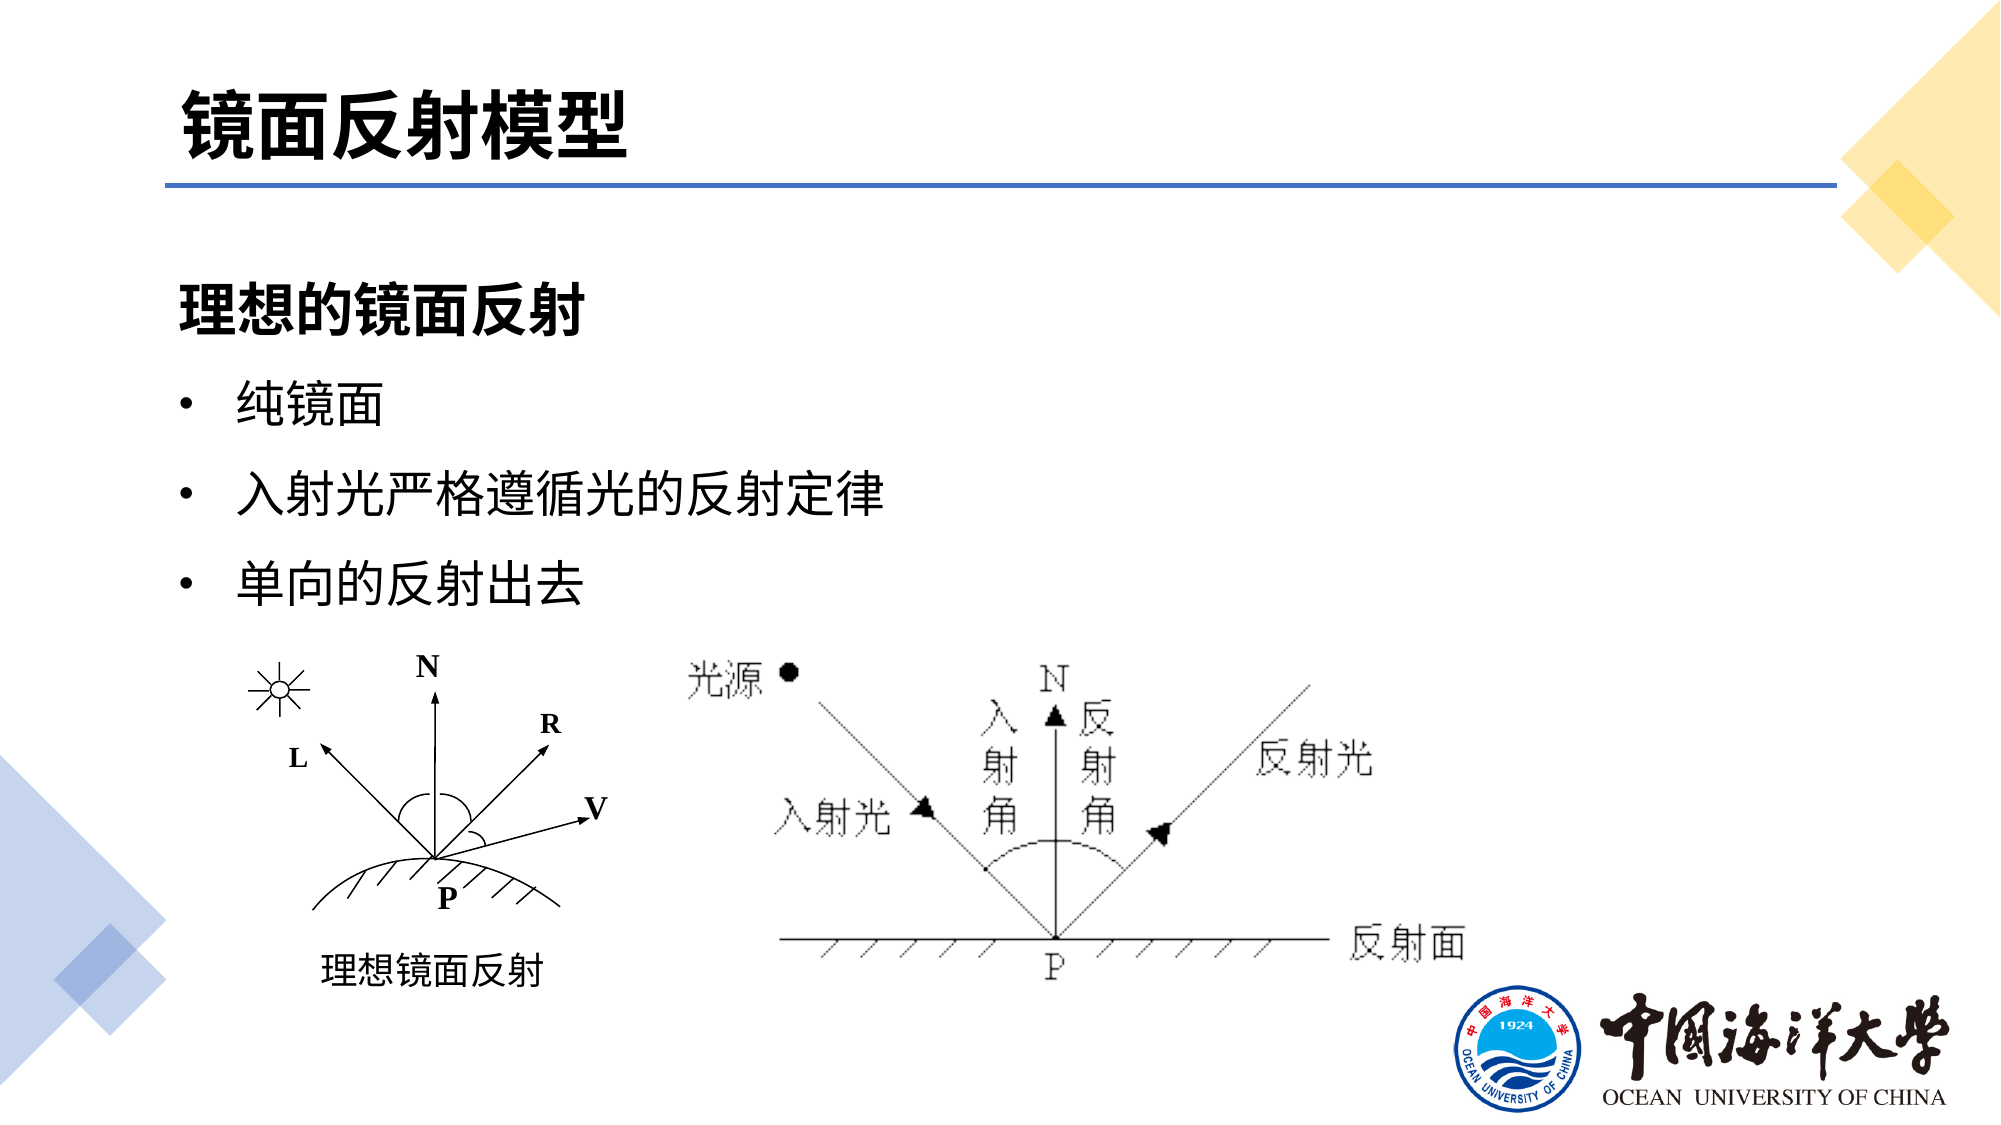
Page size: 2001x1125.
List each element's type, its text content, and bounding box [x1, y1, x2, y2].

text_box 理想的镜面反射 纯镜面 入射光严格遵循光的反射定律 单向的反射出去 [164, 230, 1836, 621]
text_box 镜面反射模型 [165, 71, 1458, 176]
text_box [245, 636, 663, 1023]
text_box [1840, 0, 2000, 318]
text_box [0, 0, 2000, 1125]
picture [679, 636, 2000, 1125]
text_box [0, 754, 167, 1086]
